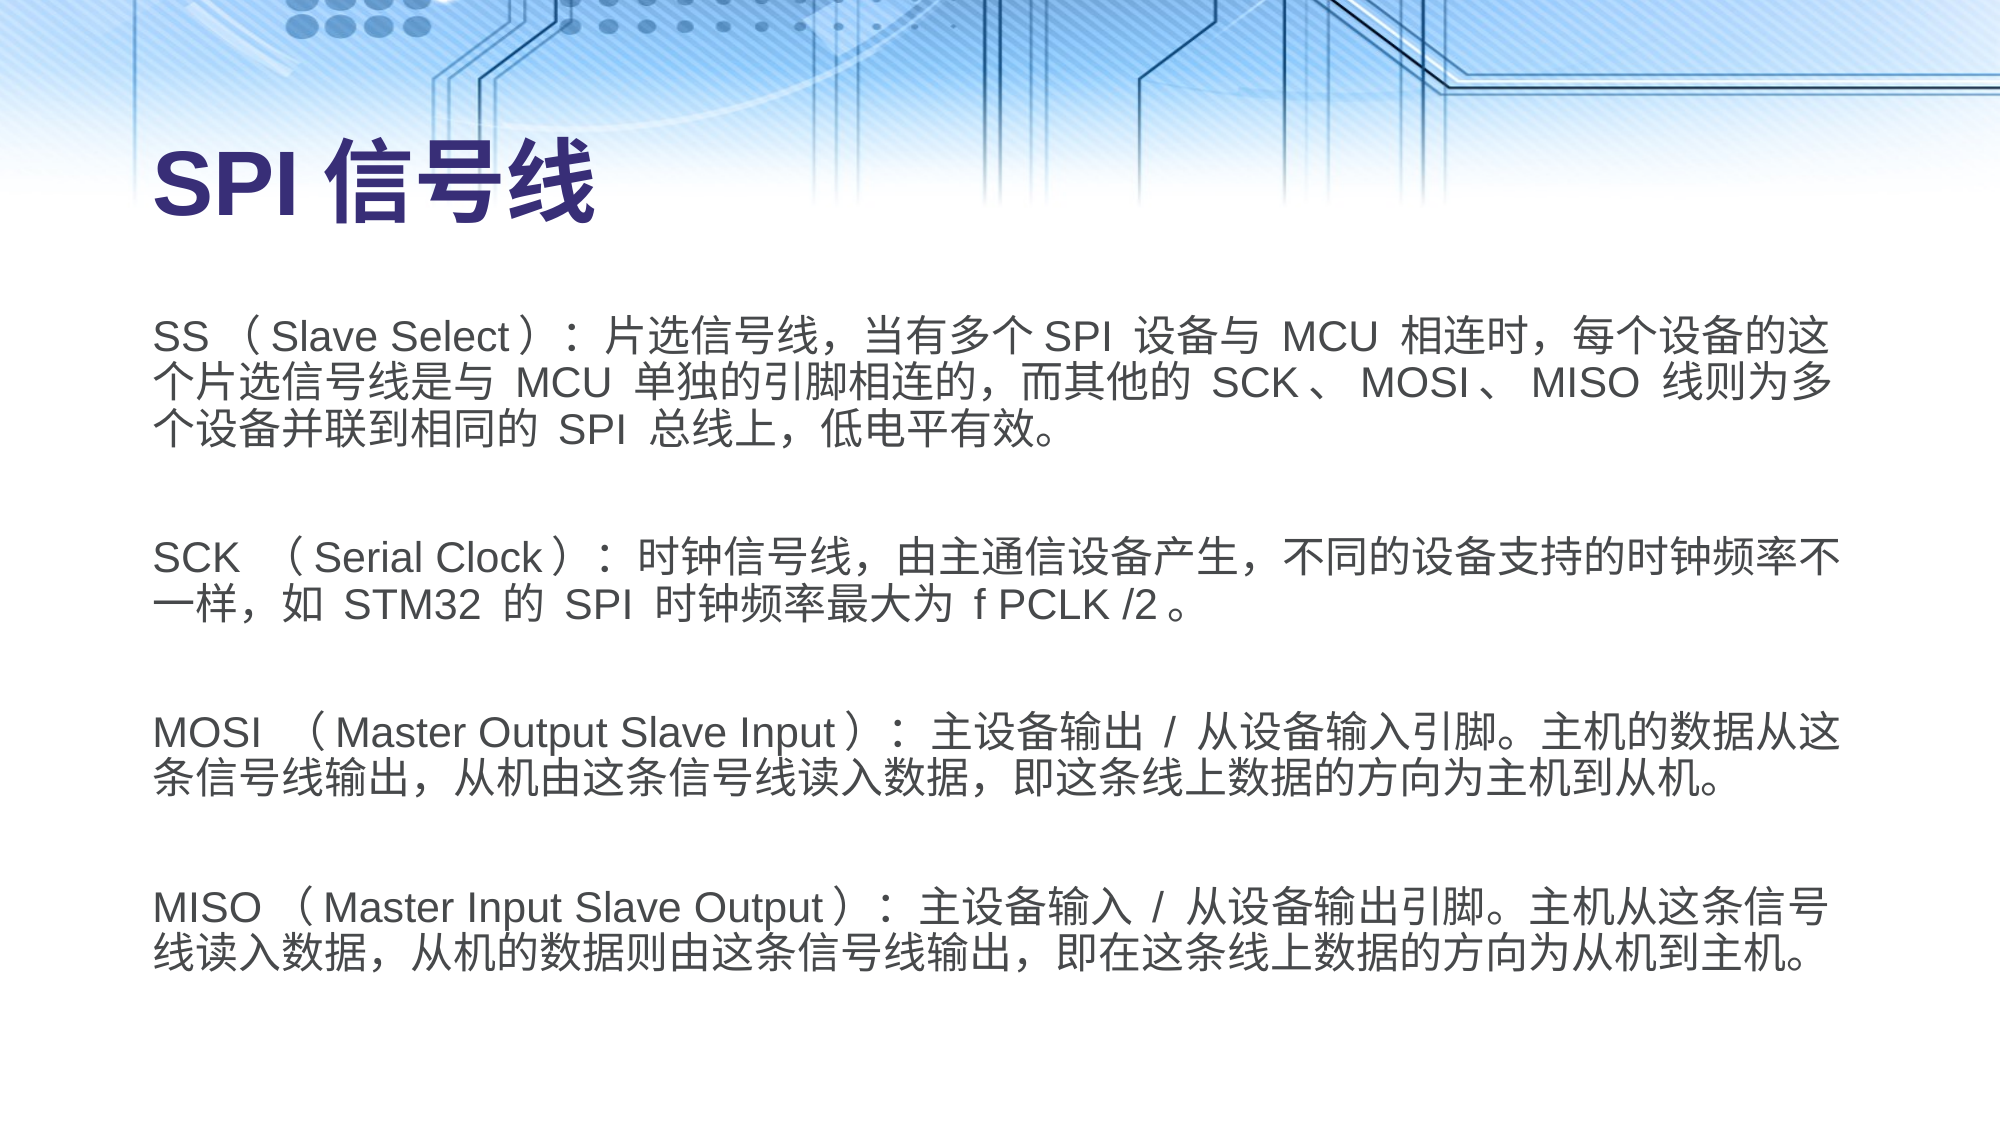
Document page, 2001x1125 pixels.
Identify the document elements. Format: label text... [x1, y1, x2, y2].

title SPI信号线 [137, 93, 1863, 278]
list SS（Slave Select）：片选信号线，当有多个SPI 设备与 MCU 相连时，每个设备的这个片选信号线是与 MCU 单独的引脚相连的，而其他的 SCK、MOSI、MISO 线则为多个设备并联到相同的 SPI 总线上，低电平有效。 SCK （Serial Clock）：时钟信号线，由主通信设备产生，不同的设备支持的时钟频率不一样，如 STM32 的 SPI 时钟频率最大为 f PCLK /2。 MOSI （Master Output Slave Input）：主设备输出 / 从设备输入引脚。主机的数据从这条信号线输出，从机由这条信号线读入数据，即这条线上数据的方向为主机到从机。 MISO（Master Input Slave Output）：主设备输入 / 从设备输出引脚。主机从这条信号线读入数据，从机的数据则由这条信号线输出，即在这条线上数据的方向为从机到主机。 [137, 306, 1863, 1015]
picture [0, 0, 2000, 454]
